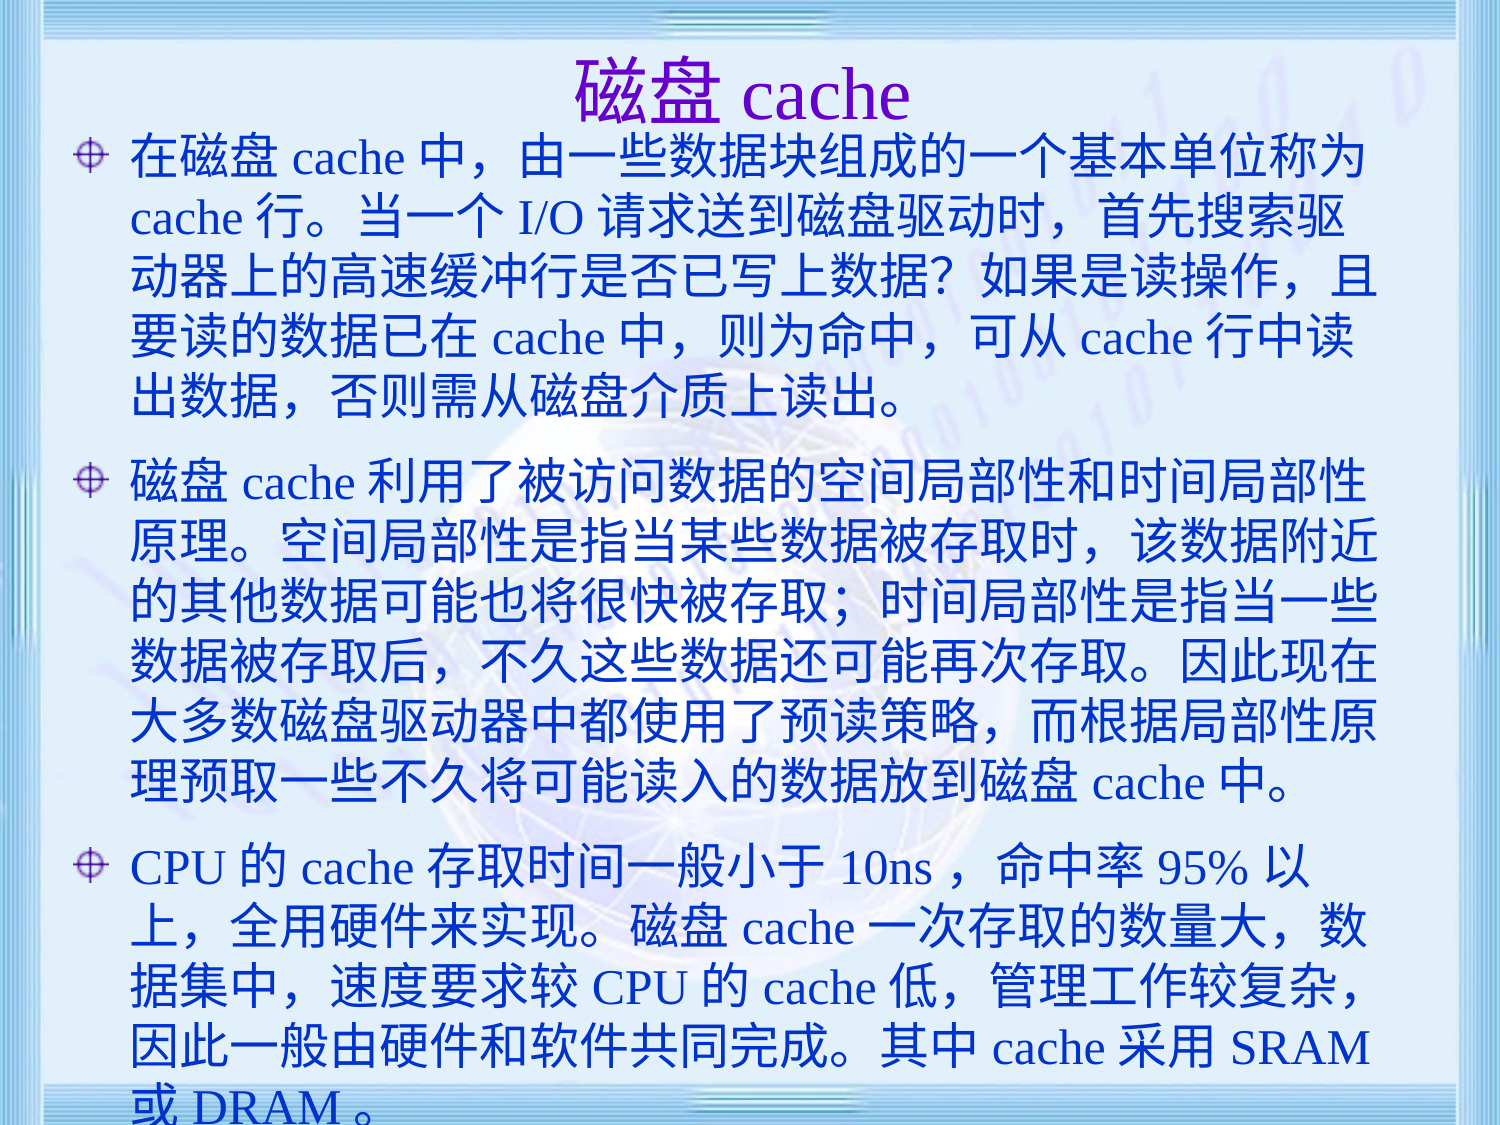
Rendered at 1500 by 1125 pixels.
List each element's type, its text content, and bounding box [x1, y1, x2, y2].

title 磁盘cache [105, 34, 1381, 116]
picture [0, 0, 1500, 1125]
list 在磁盘cache中，由一些数据块组成的一个基本单位称为cache行。当一个I/O请求送到磁盘驱动时，首先搜索驱动器上的高速缓冲行是否已写上数据？如果是读操作，且要读的数据已在cache中，则为命中，可从cache行中读出数据，否则需从磁盘介质上读出。 磁盘cache利用了被访问数据的空间局部性和时间局部性原理。空间局部性是指当某些数据被存取时，该数据附近的其他数据可能也将很快被存取；时间局部性是指当一些数据被存取后，不久这些数据还可能再次存取。因此现在大多数磁盘驱动器中都使用了预读策略，而根据局部性原理预取一些不久将可能读入的数据放到磁盘cache中。 CPU的cache存取时间一般小于10ns，命中率95%以上，全用硬件来实现。磁盘cache一次存取的数量大，数据集中，速度要求较CPU的cache低，管理工作较复杂，因此一般由硬件和软件共同完成。其中cache采用SRAM或DRAM。 [58, 116, 1409, 1079]
